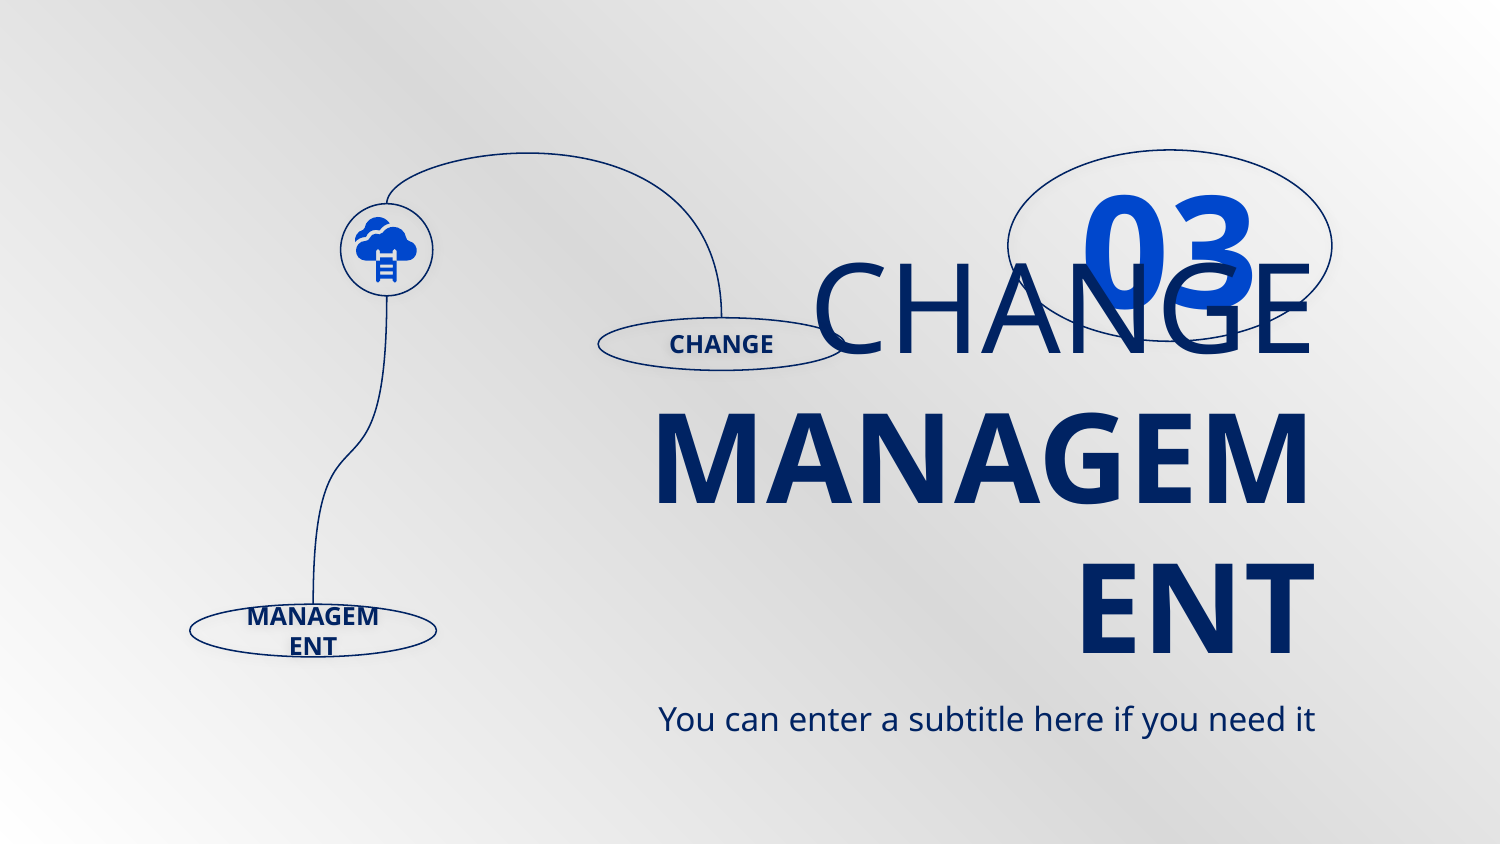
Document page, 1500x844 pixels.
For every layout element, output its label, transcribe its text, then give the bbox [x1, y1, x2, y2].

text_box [496, 93, 612, 429]
title 03 [1023, 136, 1316, 355]
title CHANGE MANAGEMENT [616, 373, 1332, 694]
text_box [195, 412, 505, 487]
text_box [1007, 205, 1023, 286]
text_box CHANGE [615, 317, 845, 371]
text_box [1316, 204, 1332, 287]
subtitle You can enter a subtitle here if you need it [616, 694, 1332, 759]
text_box [424, 222, 433, 276]
text_box [340, 226, 347, 274]
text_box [352, 216, 421, 283]
text_box [366, 291, 408, 296]
text_box [356, 203, 417, 215]
text_box MANAGEMENT [189, 604, 437, 657]
